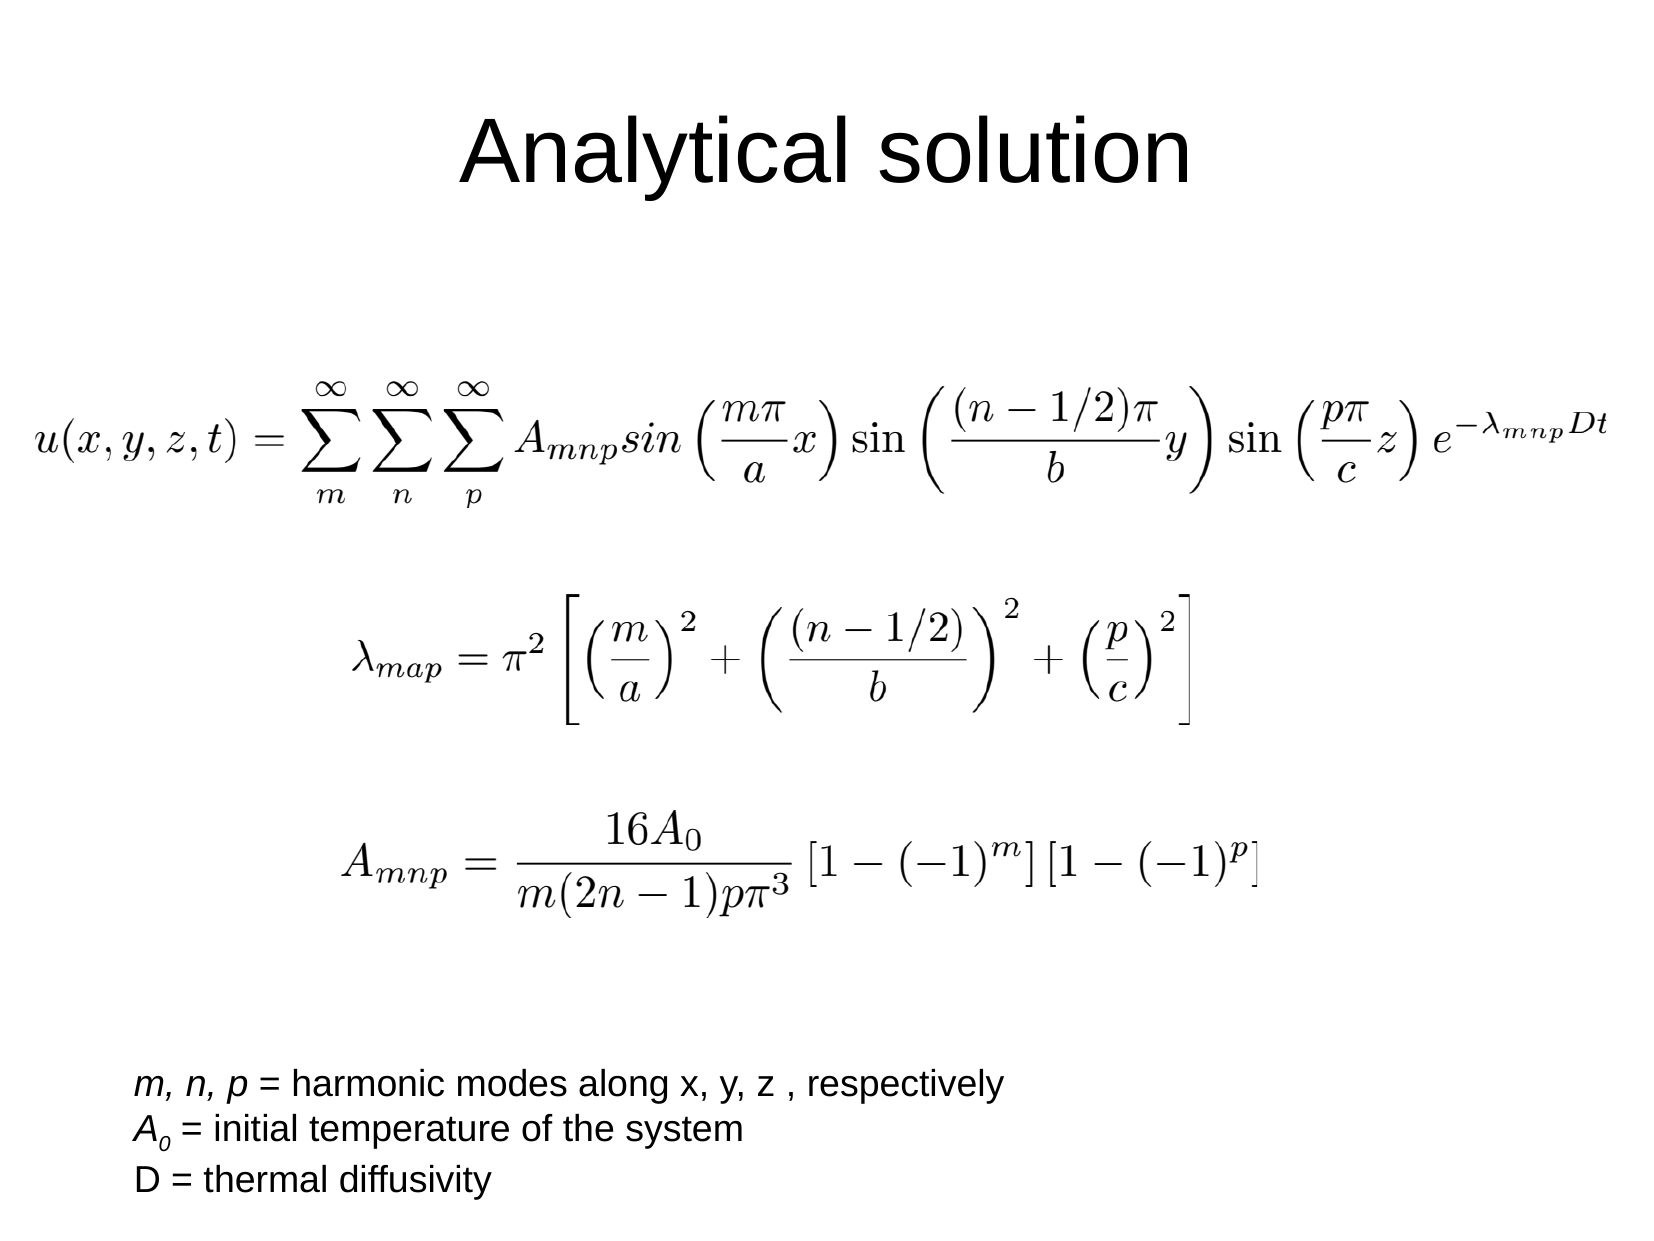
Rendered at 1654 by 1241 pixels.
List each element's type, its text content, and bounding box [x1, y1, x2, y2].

title Analytical solution [82, 49, 1571, 257]
picture [35, 380, 1607, 508]
picture [341, 810, 1258, 918]
picture [351, 593, 1190, 725]
text_box m, n, p = harmonic modes along x, y, z , respectively A0 = initial temperature of the system D = thermal diffusivity [118, 1051, 1020, 1208]
